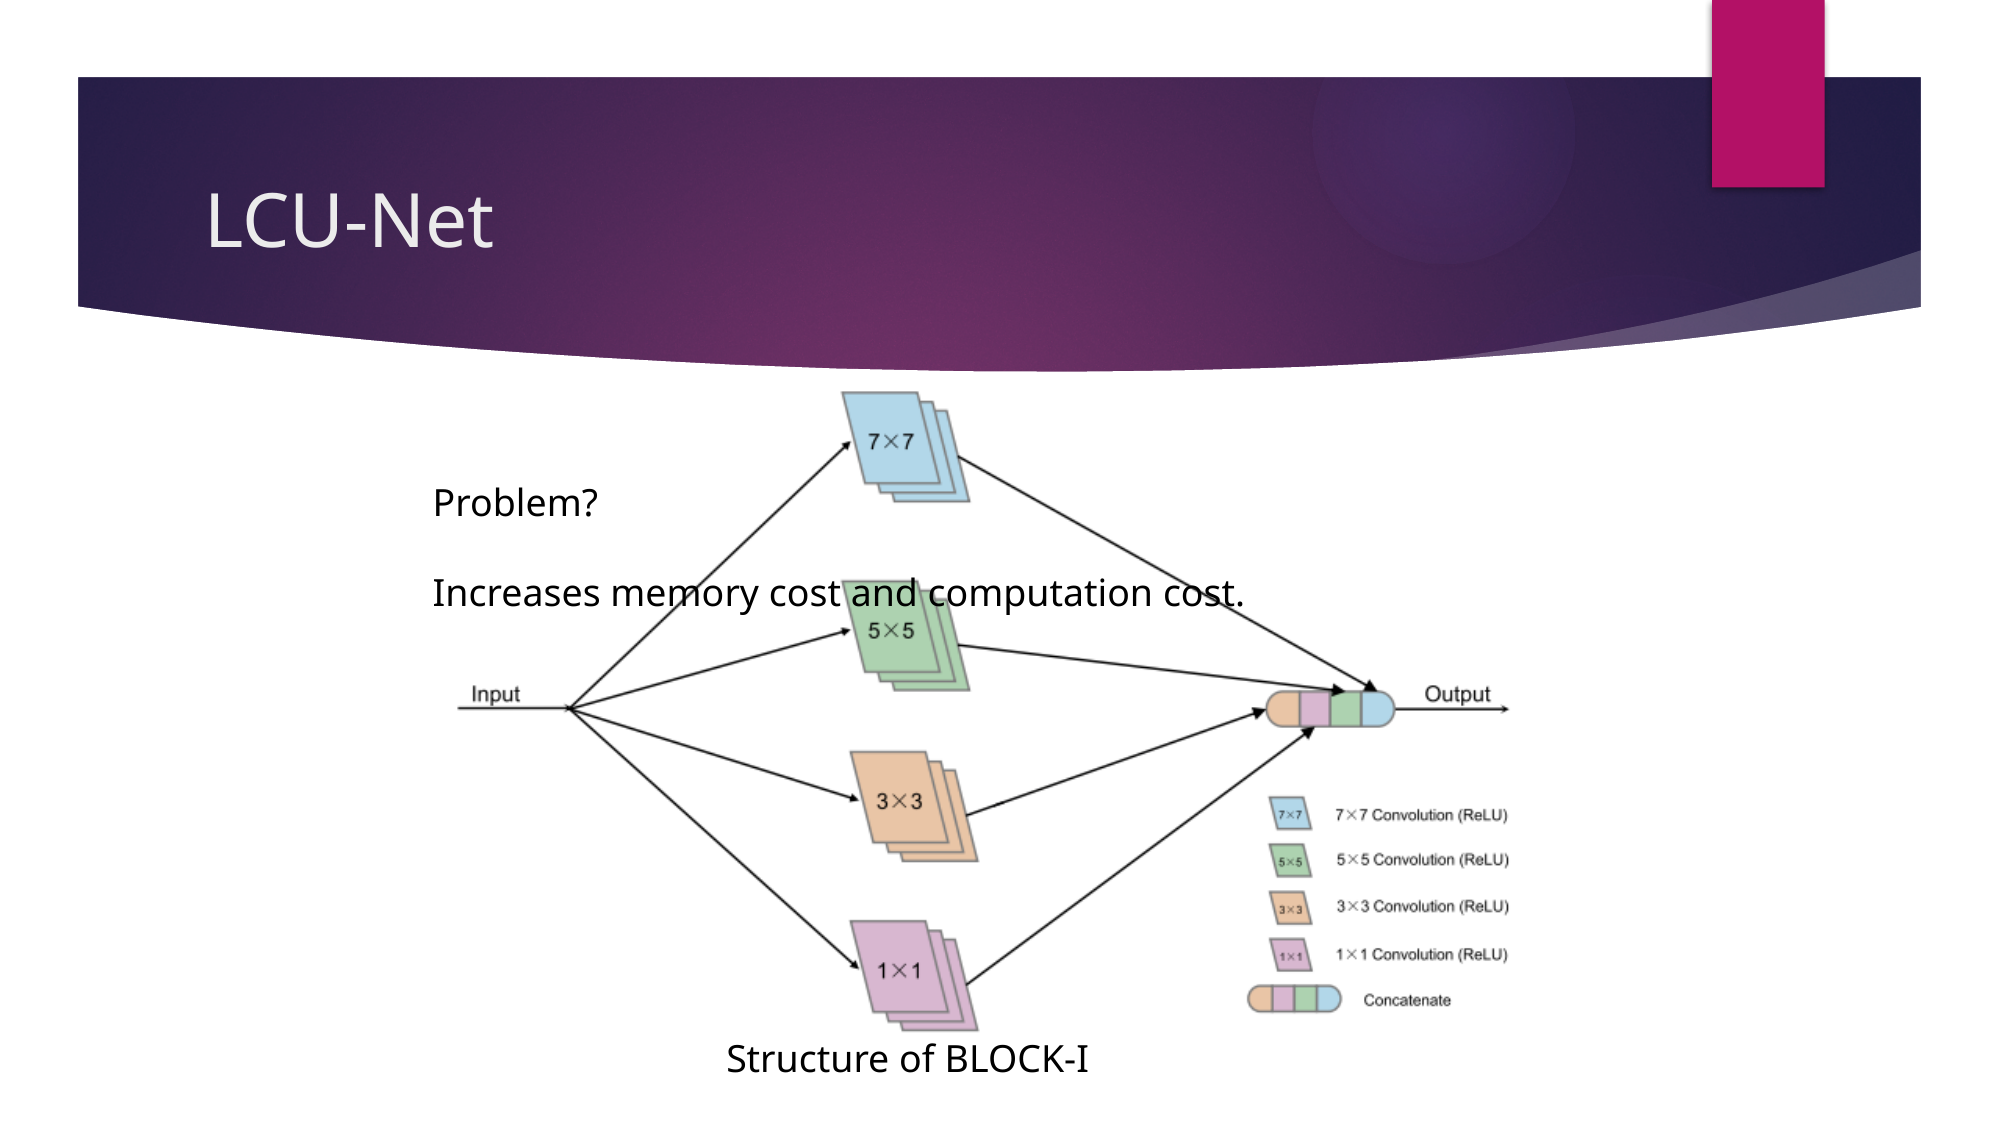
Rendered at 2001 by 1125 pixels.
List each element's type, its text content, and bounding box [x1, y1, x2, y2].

picture [417, 375, 1583, 1058]
text_box Structure of BLOCK-I [711, 1067, 1105, 1087]
title LCU-Net [189, 159, 1627, 276]
